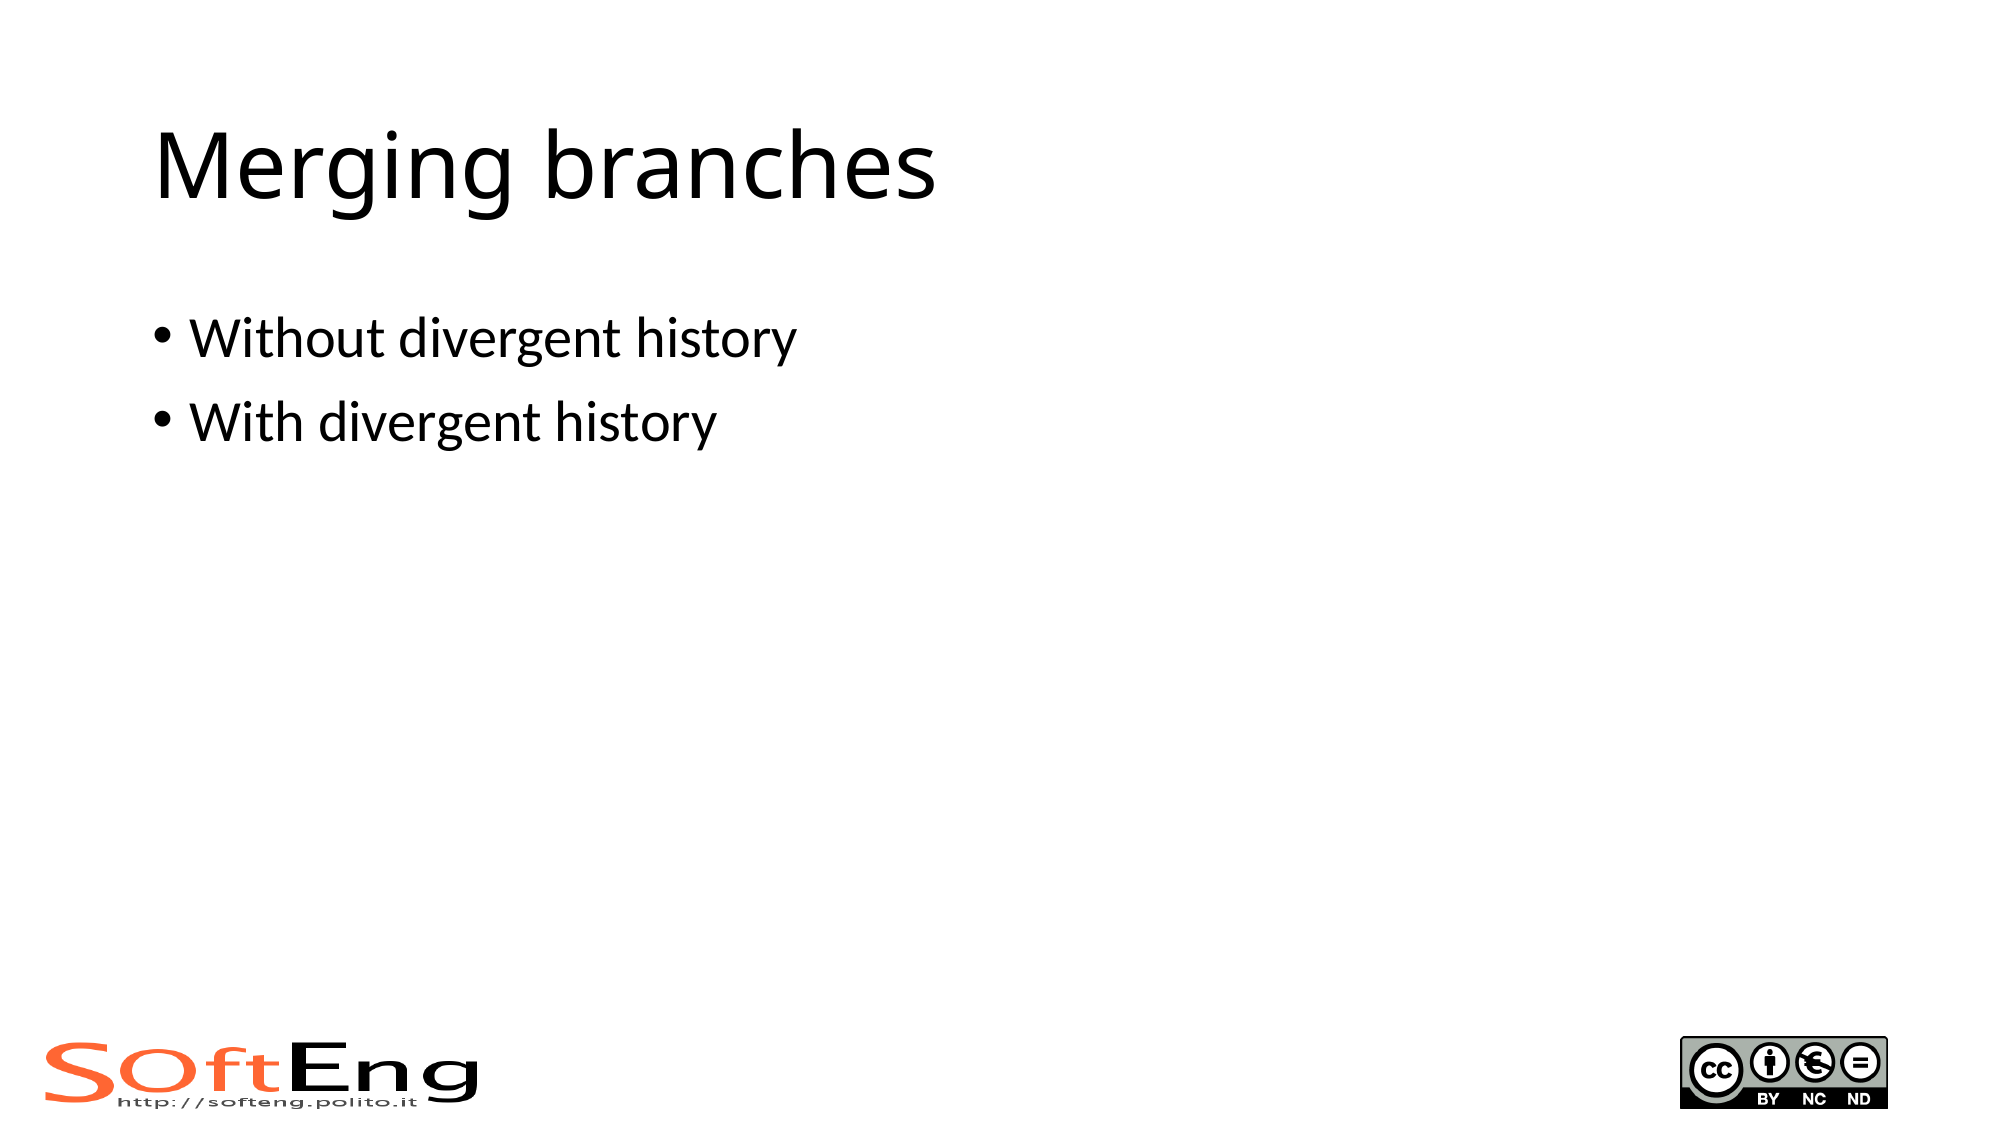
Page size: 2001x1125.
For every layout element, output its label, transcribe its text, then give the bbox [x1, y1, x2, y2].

picture [37, 1026, 488, 1119]
picture [1680, 1036, 1888, 1109]
list Without divergent history With divergent history [137, 299, 1863, 1014]
title Merging branches [137, 59, 1863, 278]
